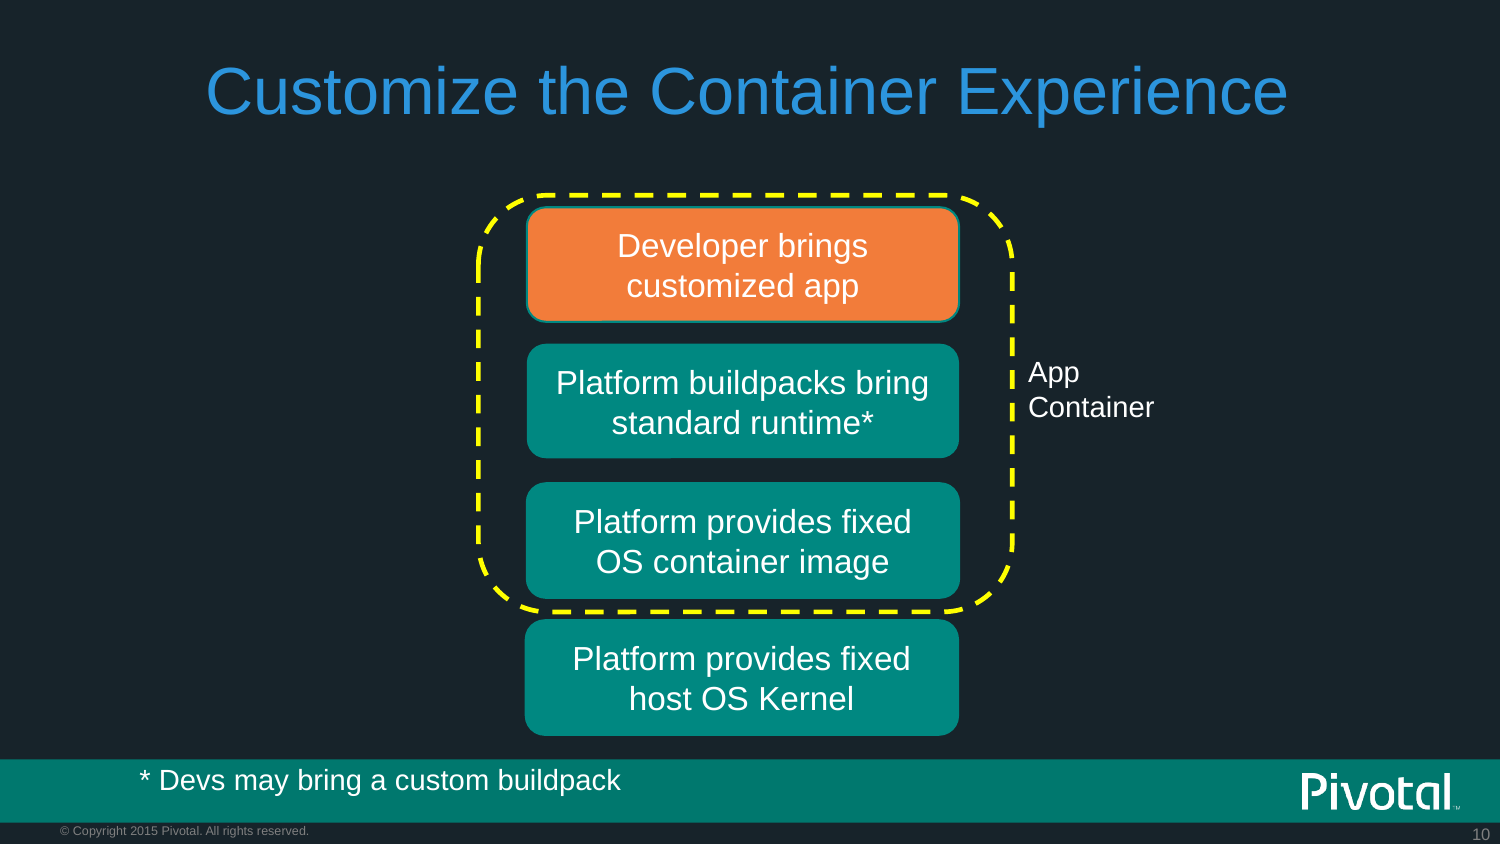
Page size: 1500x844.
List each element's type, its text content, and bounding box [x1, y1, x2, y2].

text_box * Devs may bring a custom buildpack [50, 754, 711, 804]
text_box App Container [1013, 345, 1170, 431]
text_box [476, 193, 1015, 615]
text_box Platform provides fixed OS container image [524, 481, 962, 600]
text_box Customize the Container Experience [190, 40, 1328, 182]
picture [1302, 773, 1460, 810]
text_box Developer brings customized app [524, 205, 962, 324]
text_box Platform provides fixed host OS Kernel [523, 618, 961, 737]
text_box Platform buildpacks bring standard runtime* [524, 341, 962, 461]
